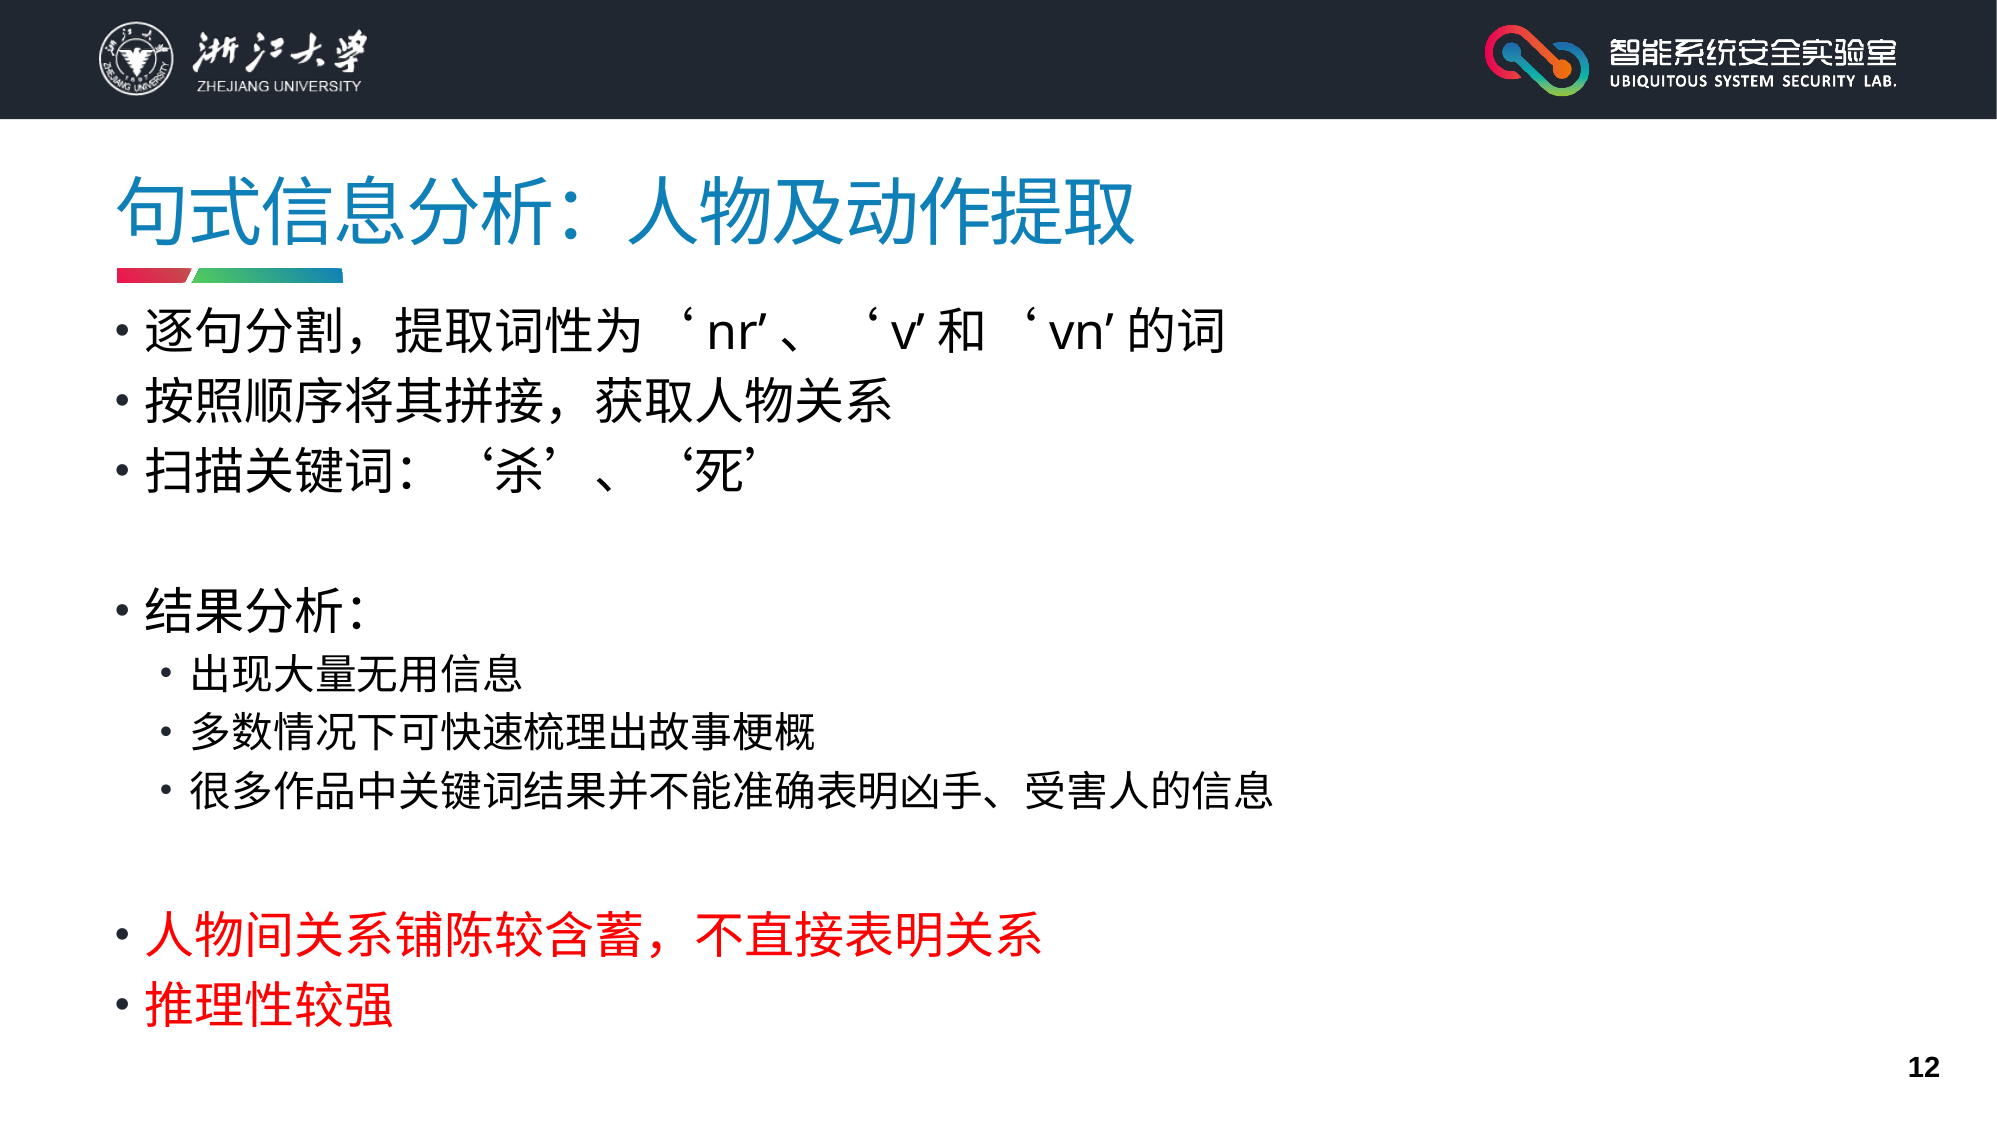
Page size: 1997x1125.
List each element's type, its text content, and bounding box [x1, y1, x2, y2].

list 逐句分割，提取词性为‘nr’、‘v’和‘vn’的词 按照顺序将其拼接，获取人物关系 扫描关键词：‘杀’、‘死’ 结果分析： 出现大量无用信息 多数情况下可快速梳理出故事梗概 很多作品中关键词结果并不能准确表明凶手、受害人的信息 人物间关系铺陈较含蓄，不直接表明关系 推理性较强 [99, 291, 1897, 1092]
slide_number 12 [1722, 1039, 1956, 1094]
picture [99, 19, 379, 100]
picture [1464, 4, 1599, 117]
title 句式信息分析：人物及动作提取 [99, 144, 1897, 275]
